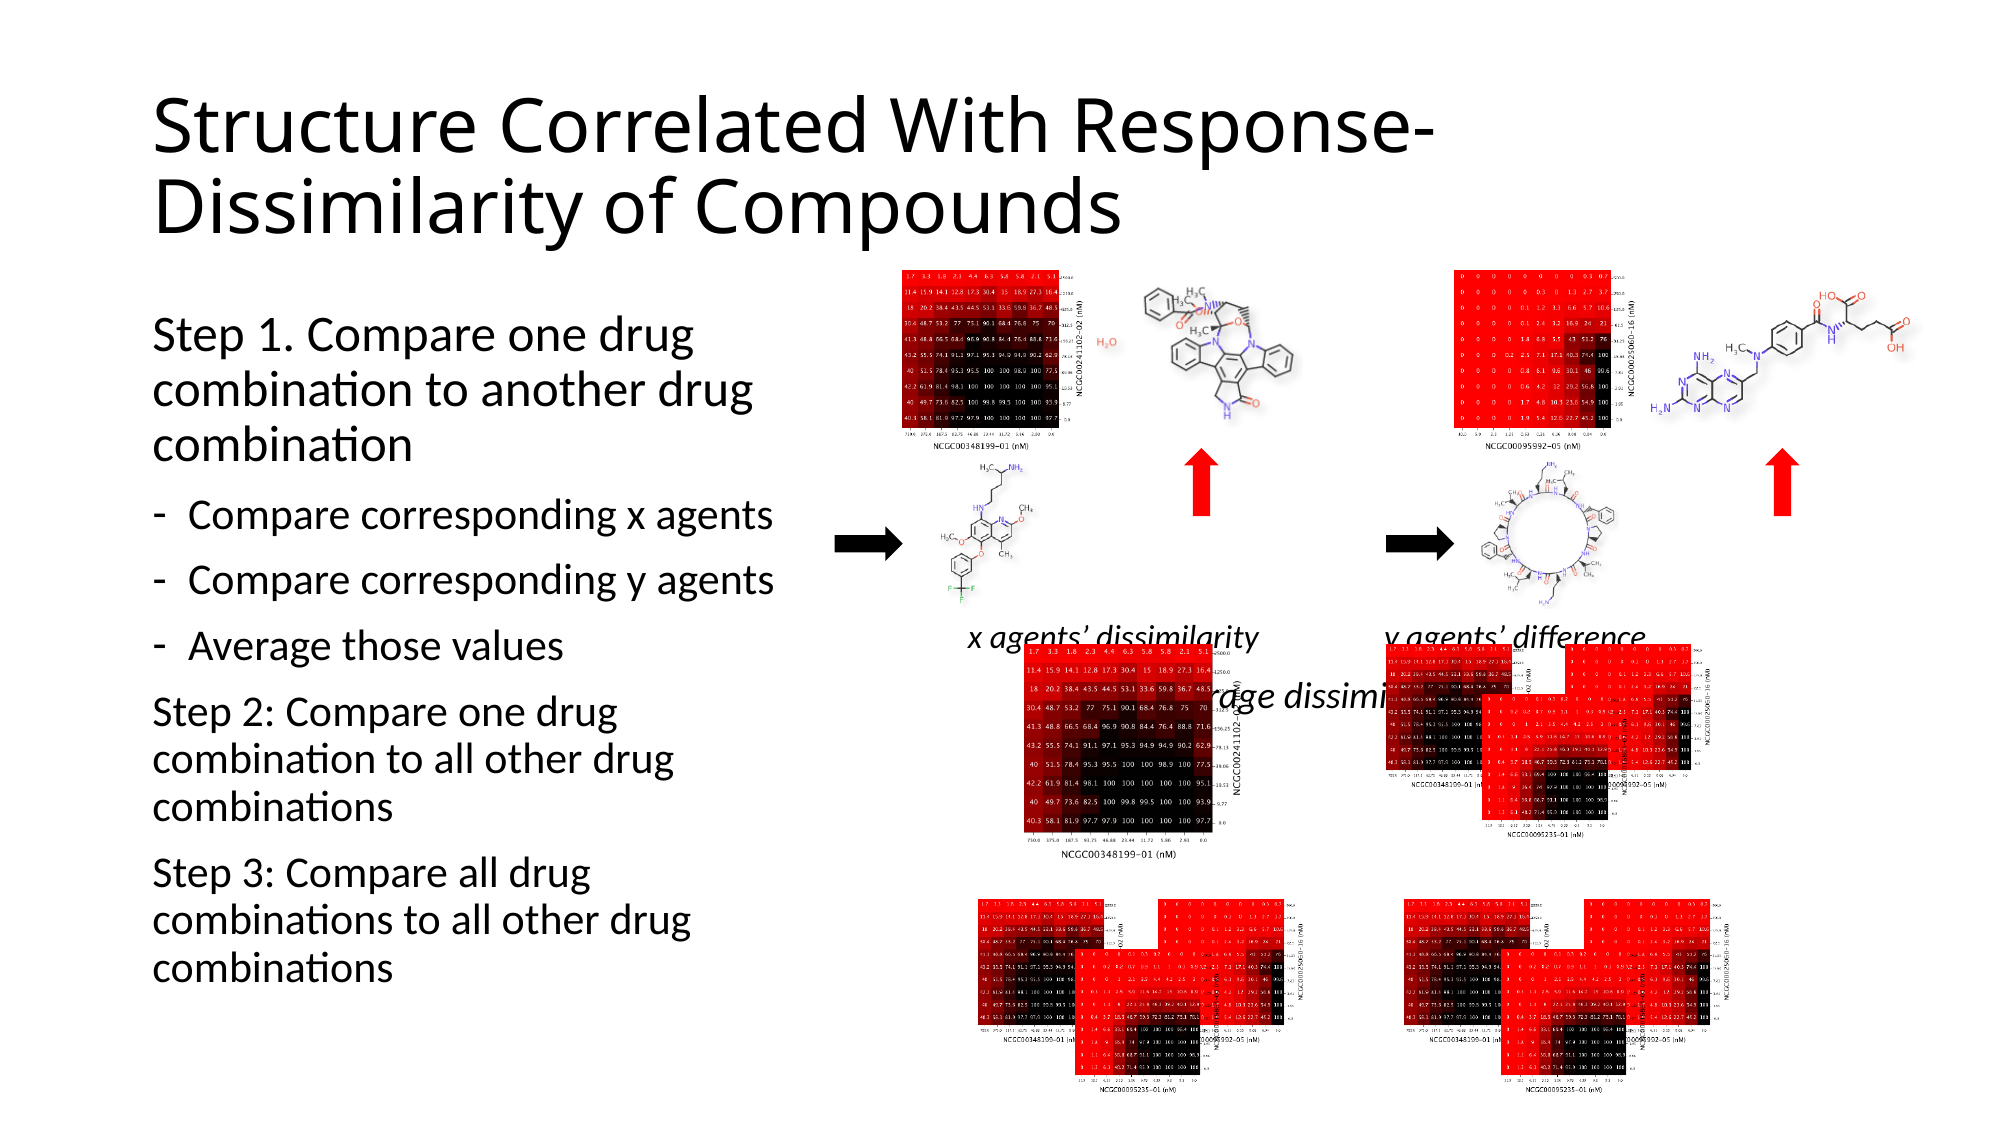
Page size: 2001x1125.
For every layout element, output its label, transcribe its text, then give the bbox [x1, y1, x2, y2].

text_box [1762, 446, 1803, 518]
picture [1454, 270, 1924, 609]
list Step 1. Compare one drug combination to another drug combination Compare corresponding x agents Compare corresponding y agents Average those values Step 2: Compare one drug combination to all other drug combinations Step 3: Compare all drug combinations to all other drug combinations [137, 299, 828, 1014]
text_box [833, 523, 905, 564]
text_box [1024, 644, 1716, 870]
text_box x agents’ dissimilarity [953, 608, 1278, 663]
text_box [1181, 446, 1222, 518]
text_box y agents’ difference [1369, 608, 1716, 644]
title Structure Correlated With Response- Dissimilarity of Compounds [137, 59, 1863, 278]
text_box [978, 899, 1735, 1100]
picture [902, 270, 1303, 609]
text_box [1385, 523, 1456, 564]
